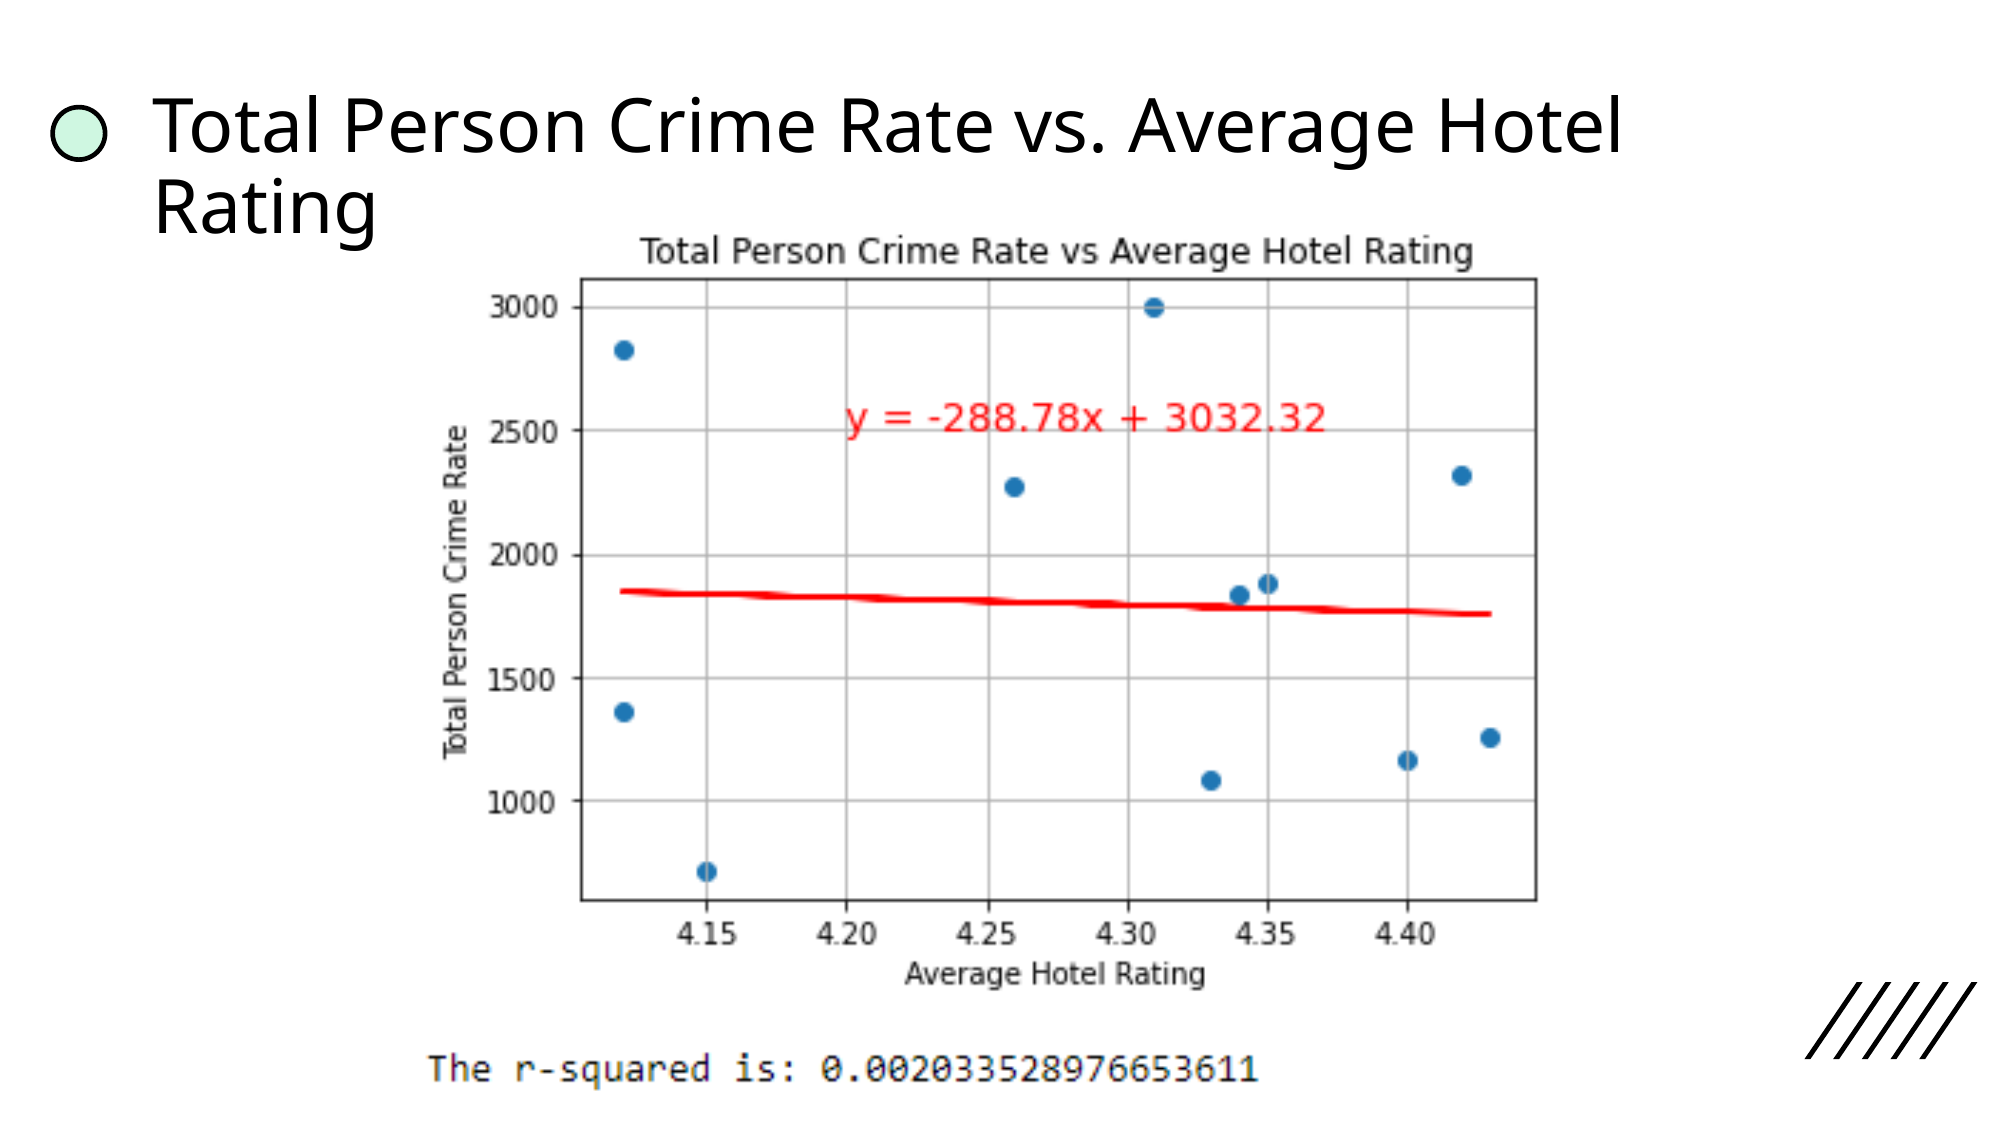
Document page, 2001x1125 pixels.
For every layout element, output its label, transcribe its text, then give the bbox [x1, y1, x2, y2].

title Total Person Crime Rate vs. Average Hotel Rating [137, 59, 1863, 278]
picture [410, 216, 1564, 1125]
